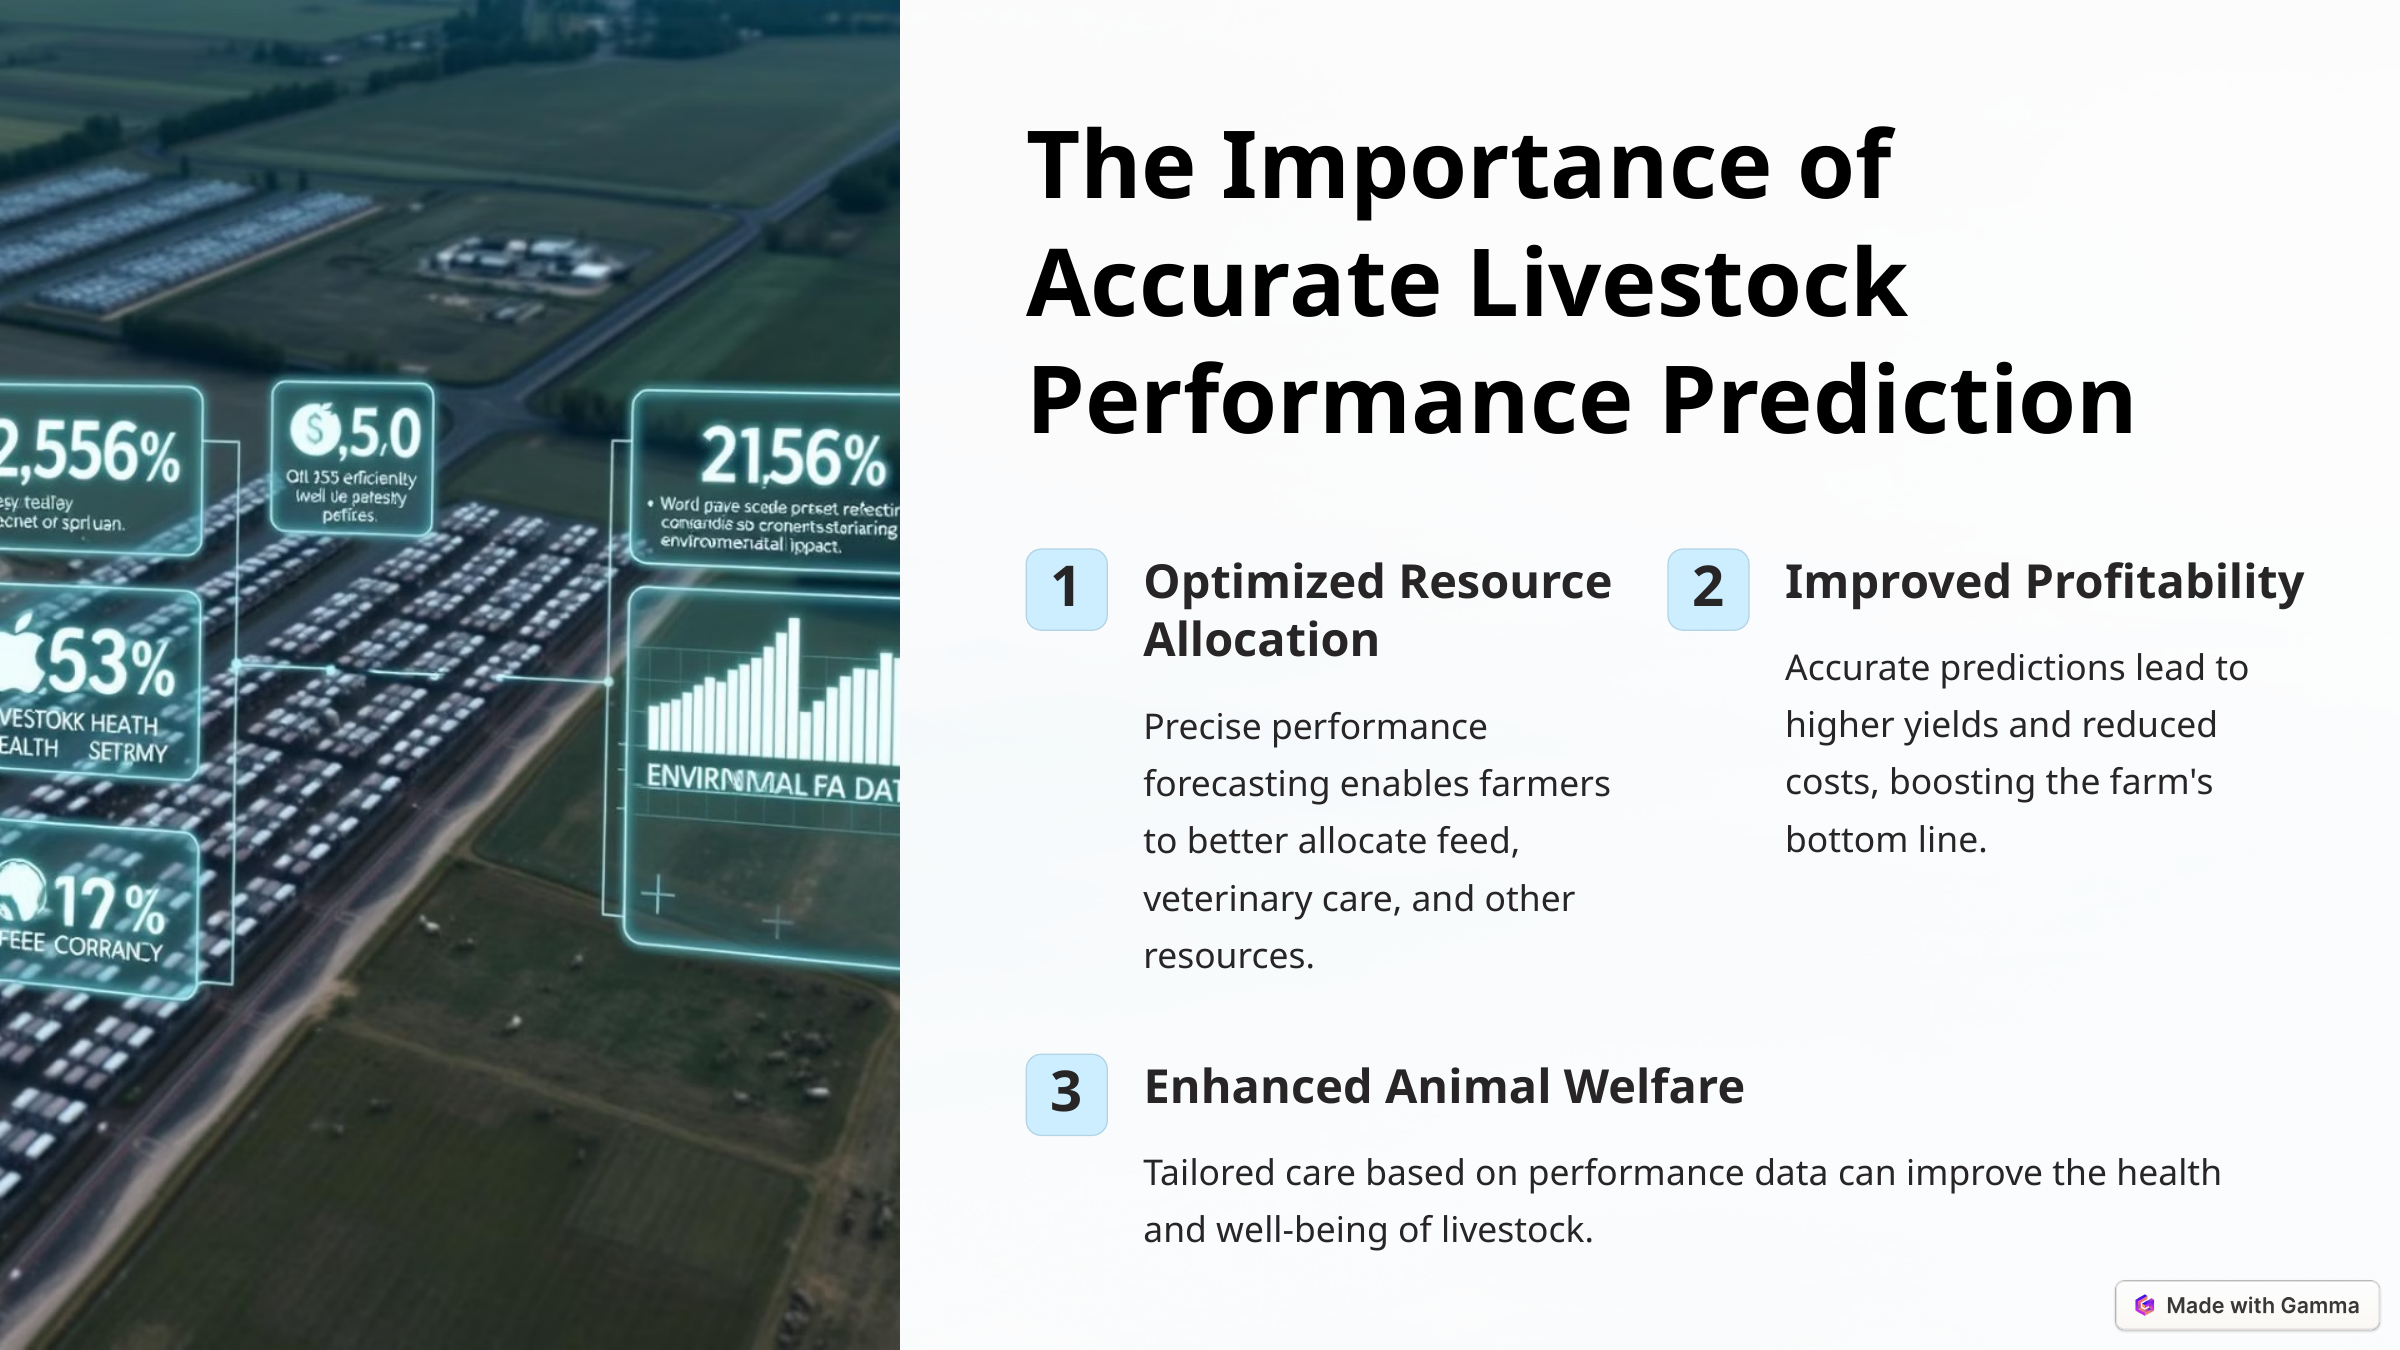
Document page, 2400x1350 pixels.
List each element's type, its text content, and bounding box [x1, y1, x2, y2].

text_box 2 [1692, 561, 1725, 619]
picture [2106, 1271, 2389, 1339]
picture [0, 0, 900, 1350]
text_box [1026, 549, 1108, 631]
text_box Accurate predictions lead to higher yields and reduced costs, boosting the farm's bottom line. [1785, 629, 2274, 861]
text_box Improved Profitability [1785, 549, 2272, 609]
text_box Precise performance forecasting enables farmers to better allocate feed, veterinary care, and other resources. [1143, 689, 1632, 978]
text_box Optimized Resource Allocation [1143, 549, 1632, 668]
text_box The Importance of Accurate Livestock Performance Prediction [1026, 99, 2274, 455]
text_box 3 [1050, 1066, 1083, 1124]
text_box [1026, 1054, 1108, 1136]
text_box [1667, 549, 1750, 631]
text_box Tailored care based on performance data can improve the health and well-being of livestock. [1143, 1135, 2274, 1251]
text_box 1 [1054, 561, 1079, 619]
text_box Enhanced Animal Welfare [1143, 1054, 1711, 1114]
